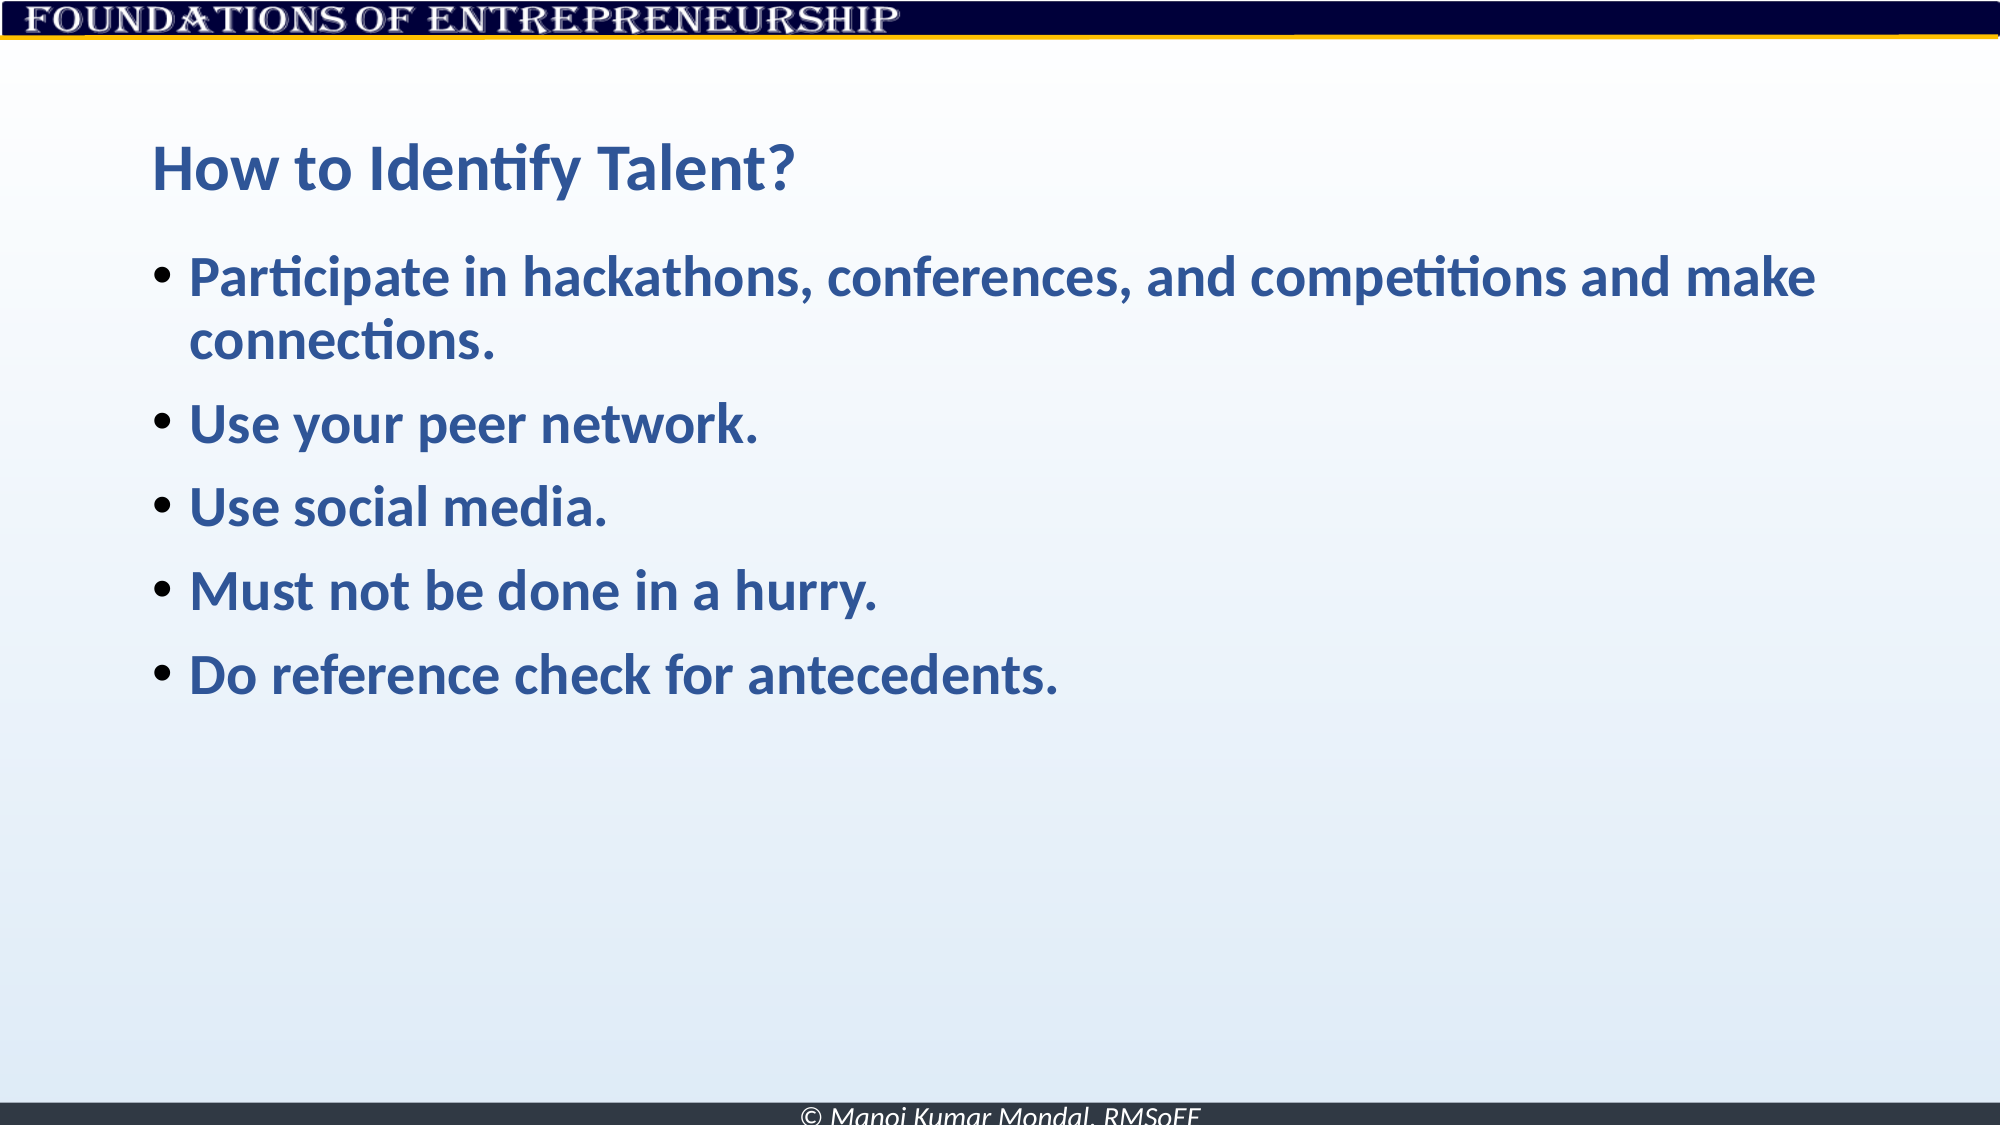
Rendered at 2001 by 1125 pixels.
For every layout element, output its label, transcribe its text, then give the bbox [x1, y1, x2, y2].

list Participate in hackathons, conferences, and competitions and make connections. Use your peer network. Use social media. Must not be done in a hurry. Do reference check for antecedents. [137, 238, 1863, 953]
picture [0, 0, 2000, 42]
title How to Identify Talent? [137, 59, 1863, 238]
